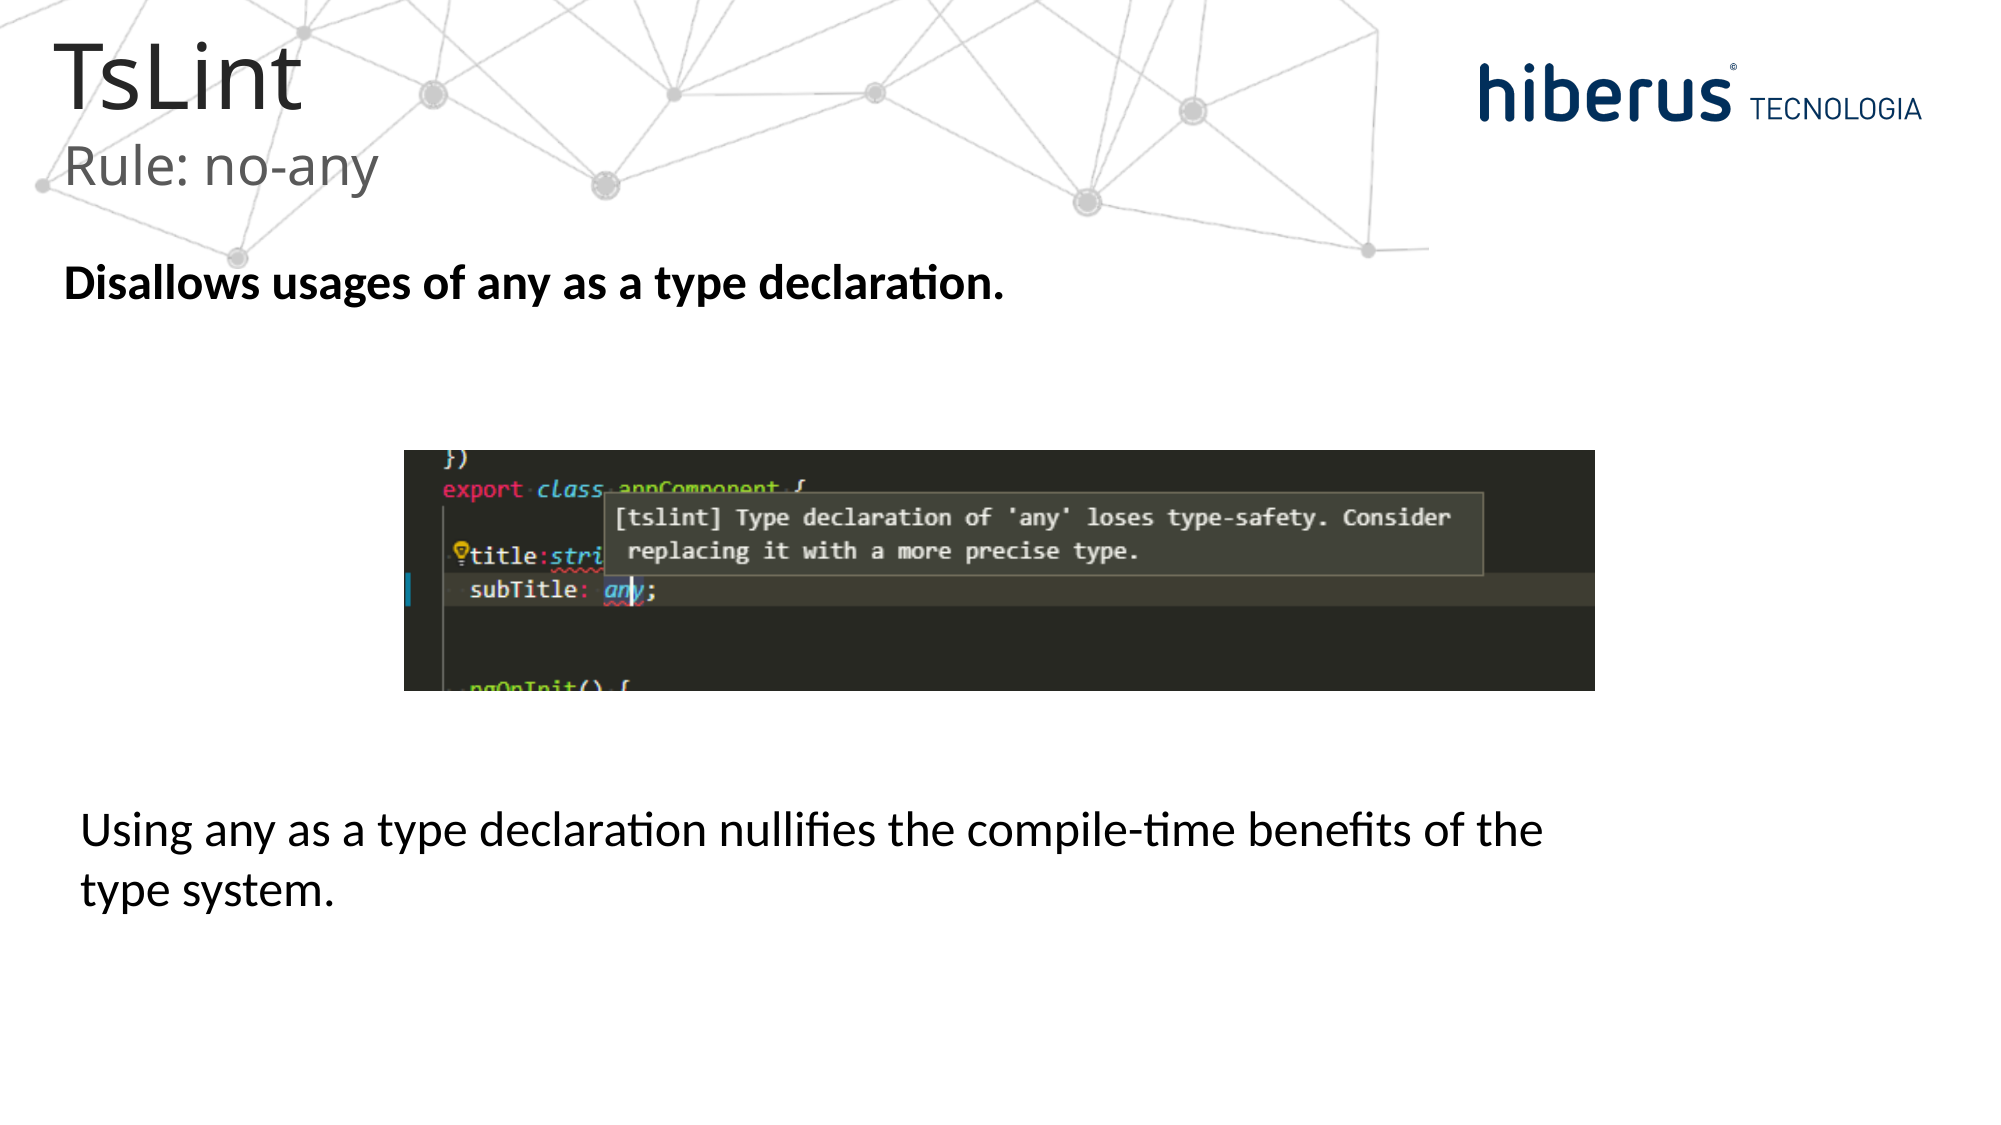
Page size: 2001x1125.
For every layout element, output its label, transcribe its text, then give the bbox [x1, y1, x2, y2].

list Rule: no-any [49, 122, 1071, 207]
text_box Using any as a type declaration nullifies the compile-time benefits of the type system. [65, 788, 1579, 924]
picture [404, 450, 1596, 691]
text_box Disallows usages of any as a type declaration. [49, 242, 1252, 317]
title TsLint [49, 13, 1370, 123]
picture [1480, 63, 1934, 132]
